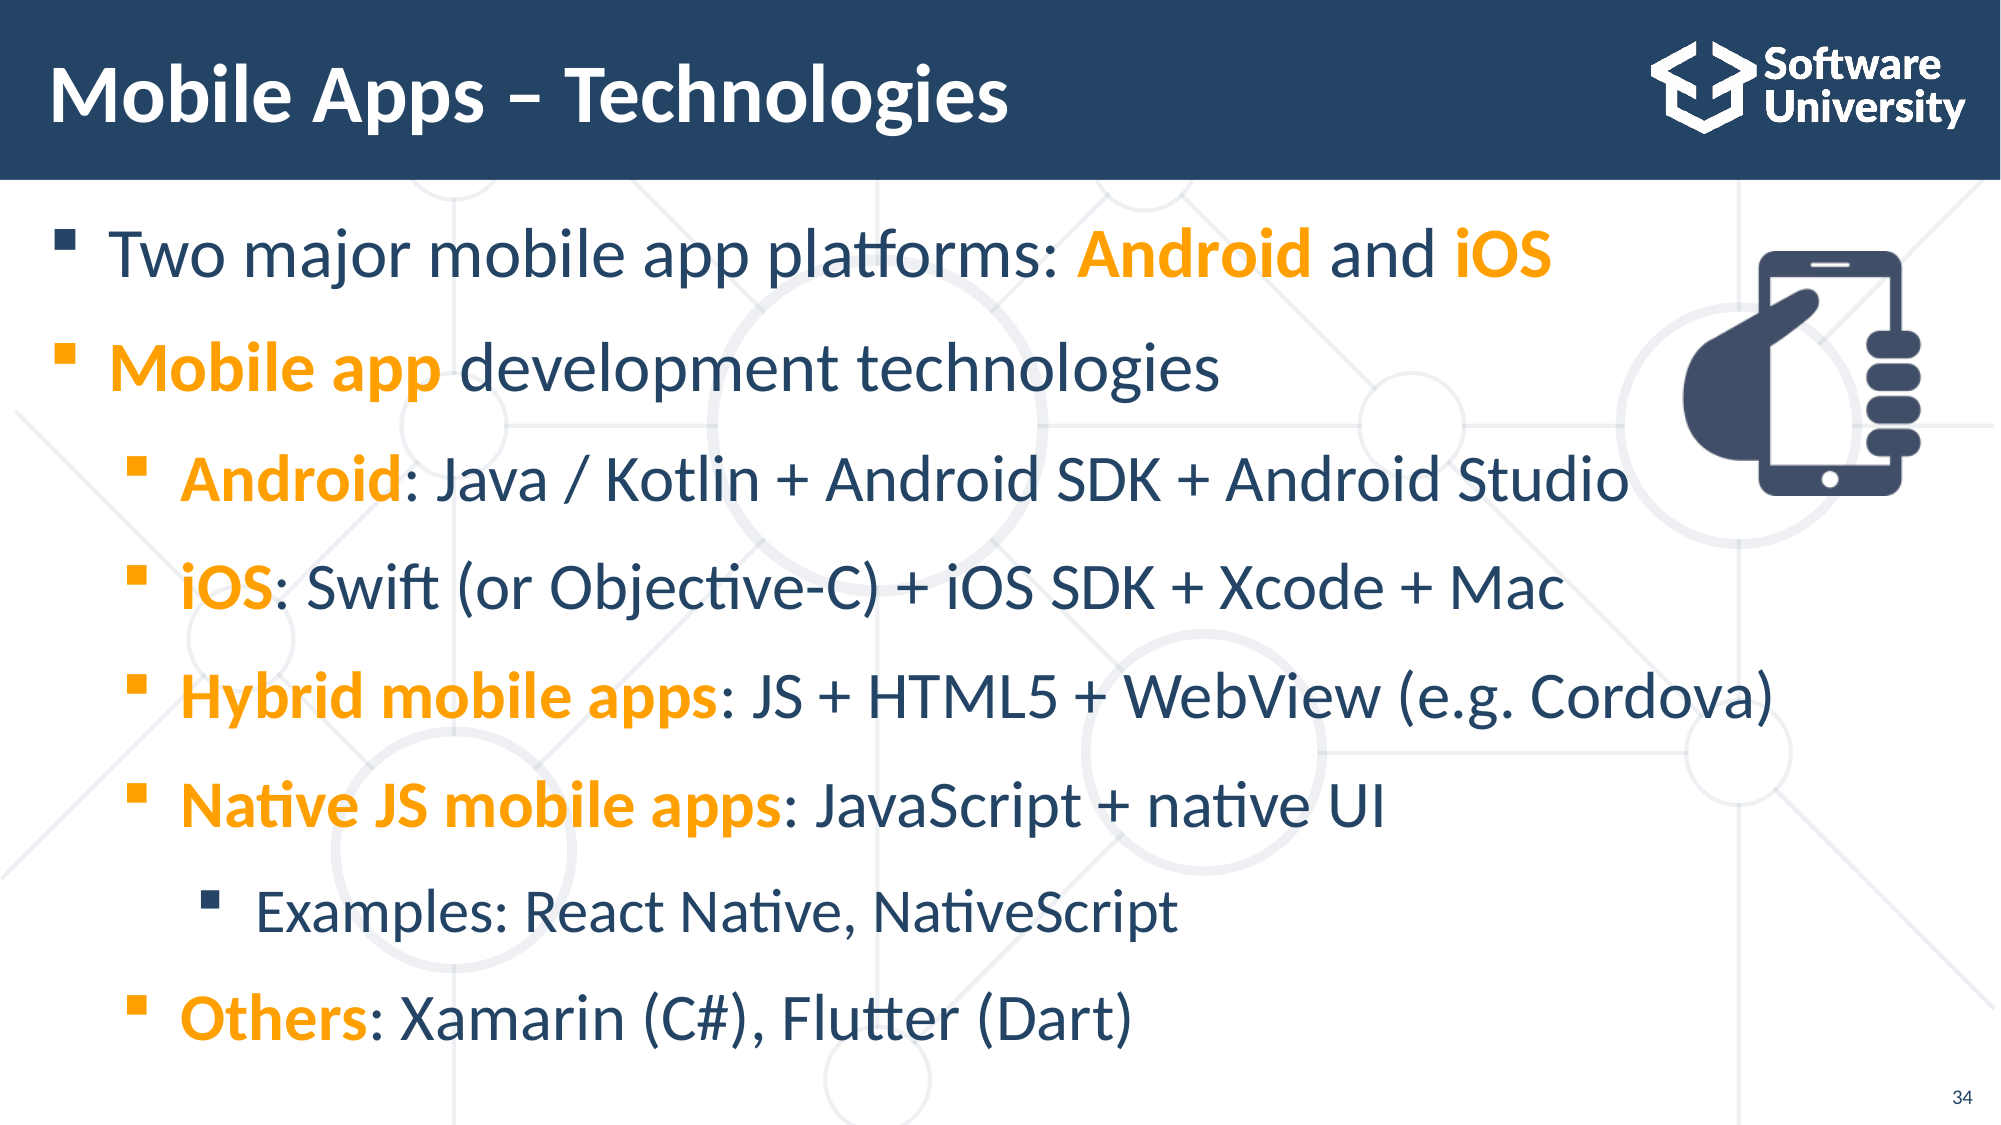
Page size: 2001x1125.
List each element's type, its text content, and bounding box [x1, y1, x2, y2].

list Two major mobile app platforms: Android and iOS Mobile app development technologies Android: Java / Kotlin + Android SDK + Android Studio iOS: Swift (or Objective-C) + iOS SDK + Xcode + Mac Hybrid mobile apps: JS + HTML5 + WebView (e.g. Cordova) Native JS mobile apps: JavaScript + native UI Examples: React Native, NativeScript Others: Xamarin (C#), Flutter (Dart) [31, 196, 1970, 1104]
picture [1678, 251, 1926, 497]
picture [1651, 41, 1966, 134]
title Mobile Apps – Technologies [31, 16, 1625, 162]
text_box 34 [1907, 1067, 1989, 1117]
